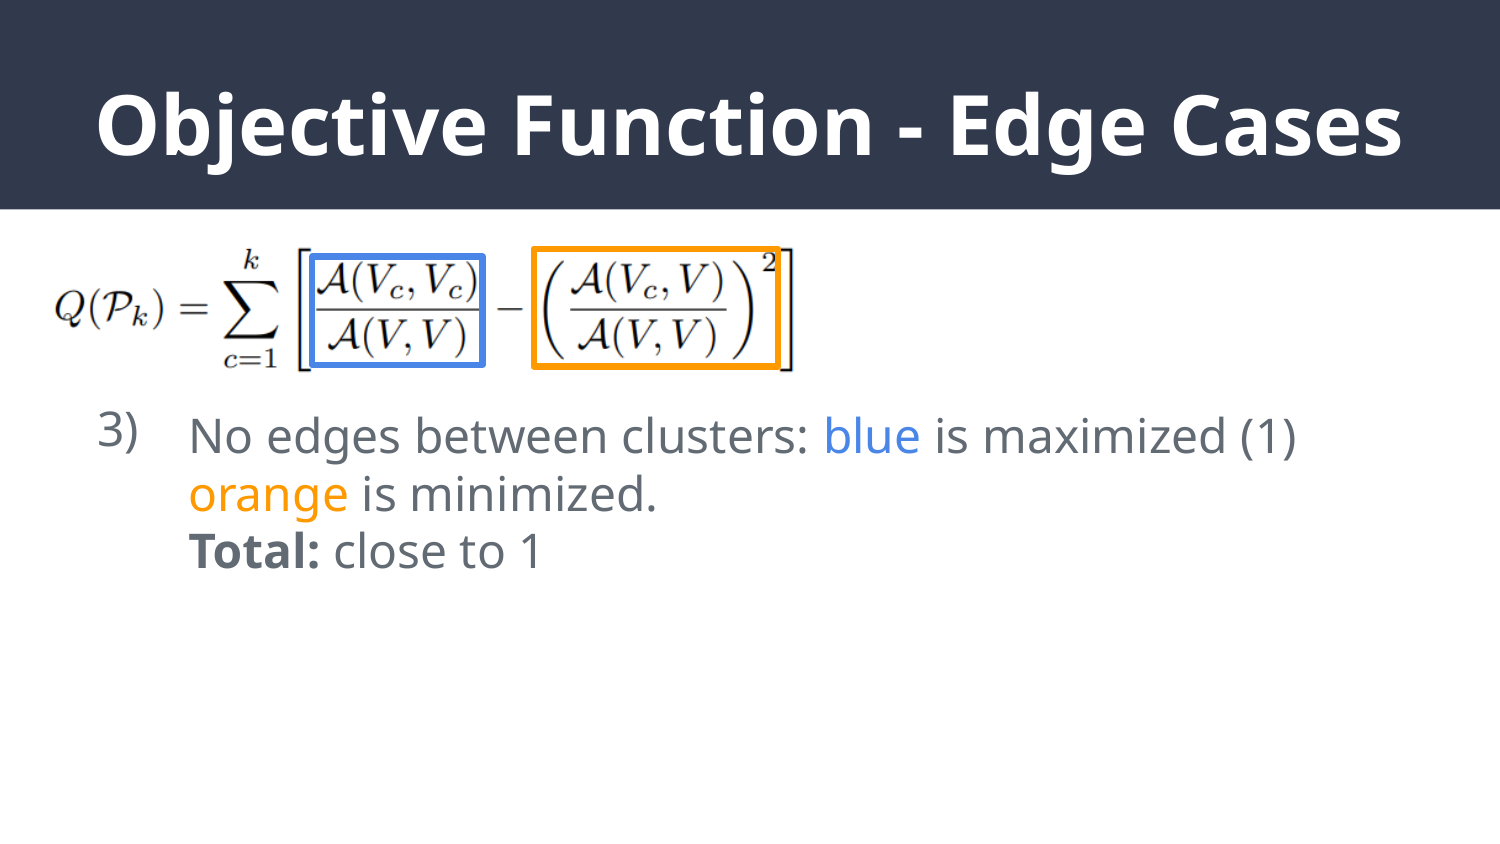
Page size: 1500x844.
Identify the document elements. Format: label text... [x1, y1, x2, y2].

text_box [50, 233, 807, 392]
title Objective Function - Edge Cases [51, 57, 1449, 160]
text_box 3) [82, 383, 1480, 758]
text_box No edges between clusters: blue is maximized (1) orange is minimized. Total: close to 1 [173, 391, 1463, 594]
